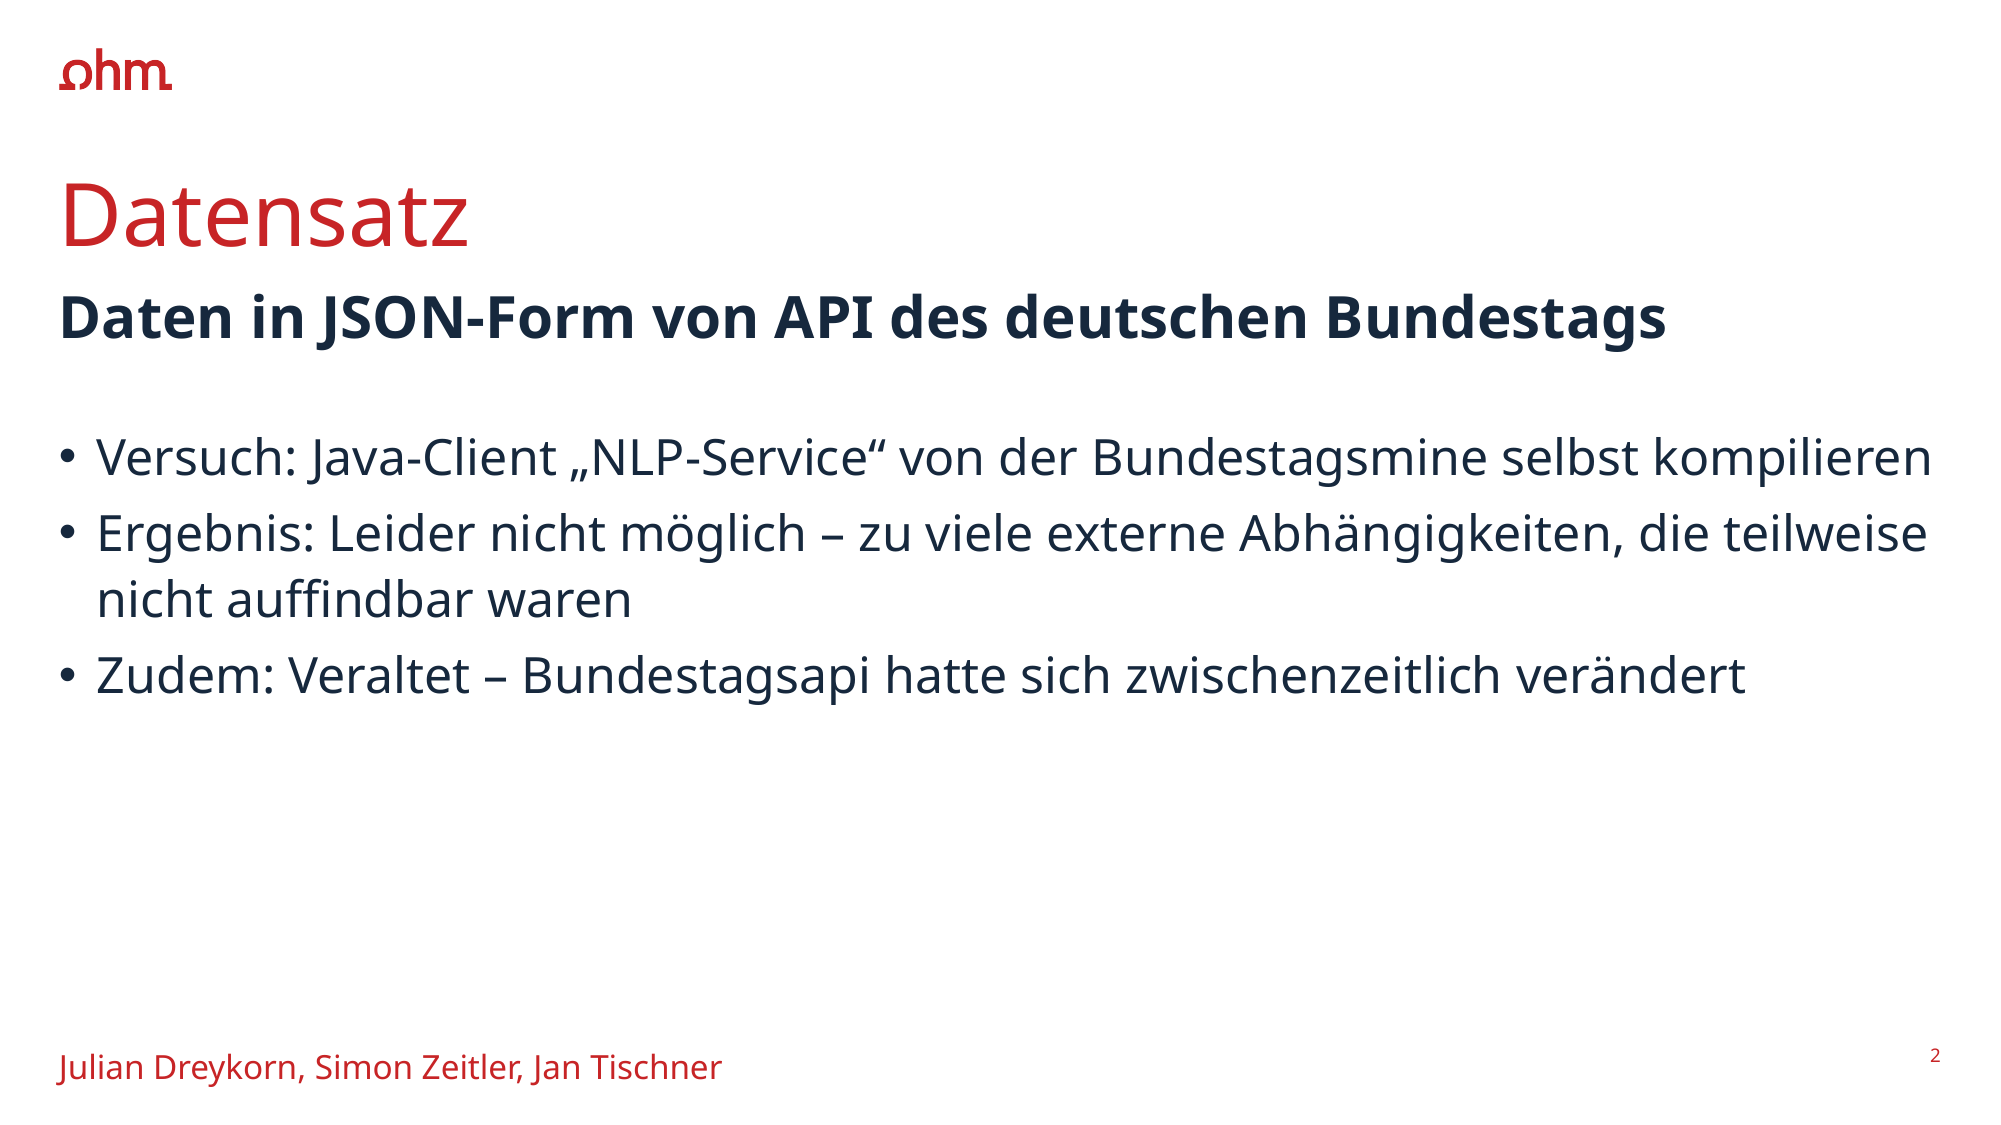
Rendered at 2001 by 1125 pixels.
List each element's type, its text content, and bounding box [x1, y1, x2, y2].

list Versuch: Java-Client „NLP-Service“ von der Bundestagsmine selbst kompilieren Ergebnis: Leider nicht möglich – zu viele externe Abhängigkeiten, die teilweise nicht auffindbar waren Zudem: Veraltet – Bundestagsapi hatte sich zwischenzeitlich verändert [59, 419, 1941, 1023]
slide_number 2 [1827, 1046, 1941, 1070]
list Daten in JSON-Form von API des deutschen Bundestags [59, 289, 1942, 352]
title Datensatz [59, 177, 1941, 264]
footer Julian Dreykorn, Simon Zeitler, Jan Tischner [59, 1046, 1536, 1069]
picture [59, 48, 172, 90]
